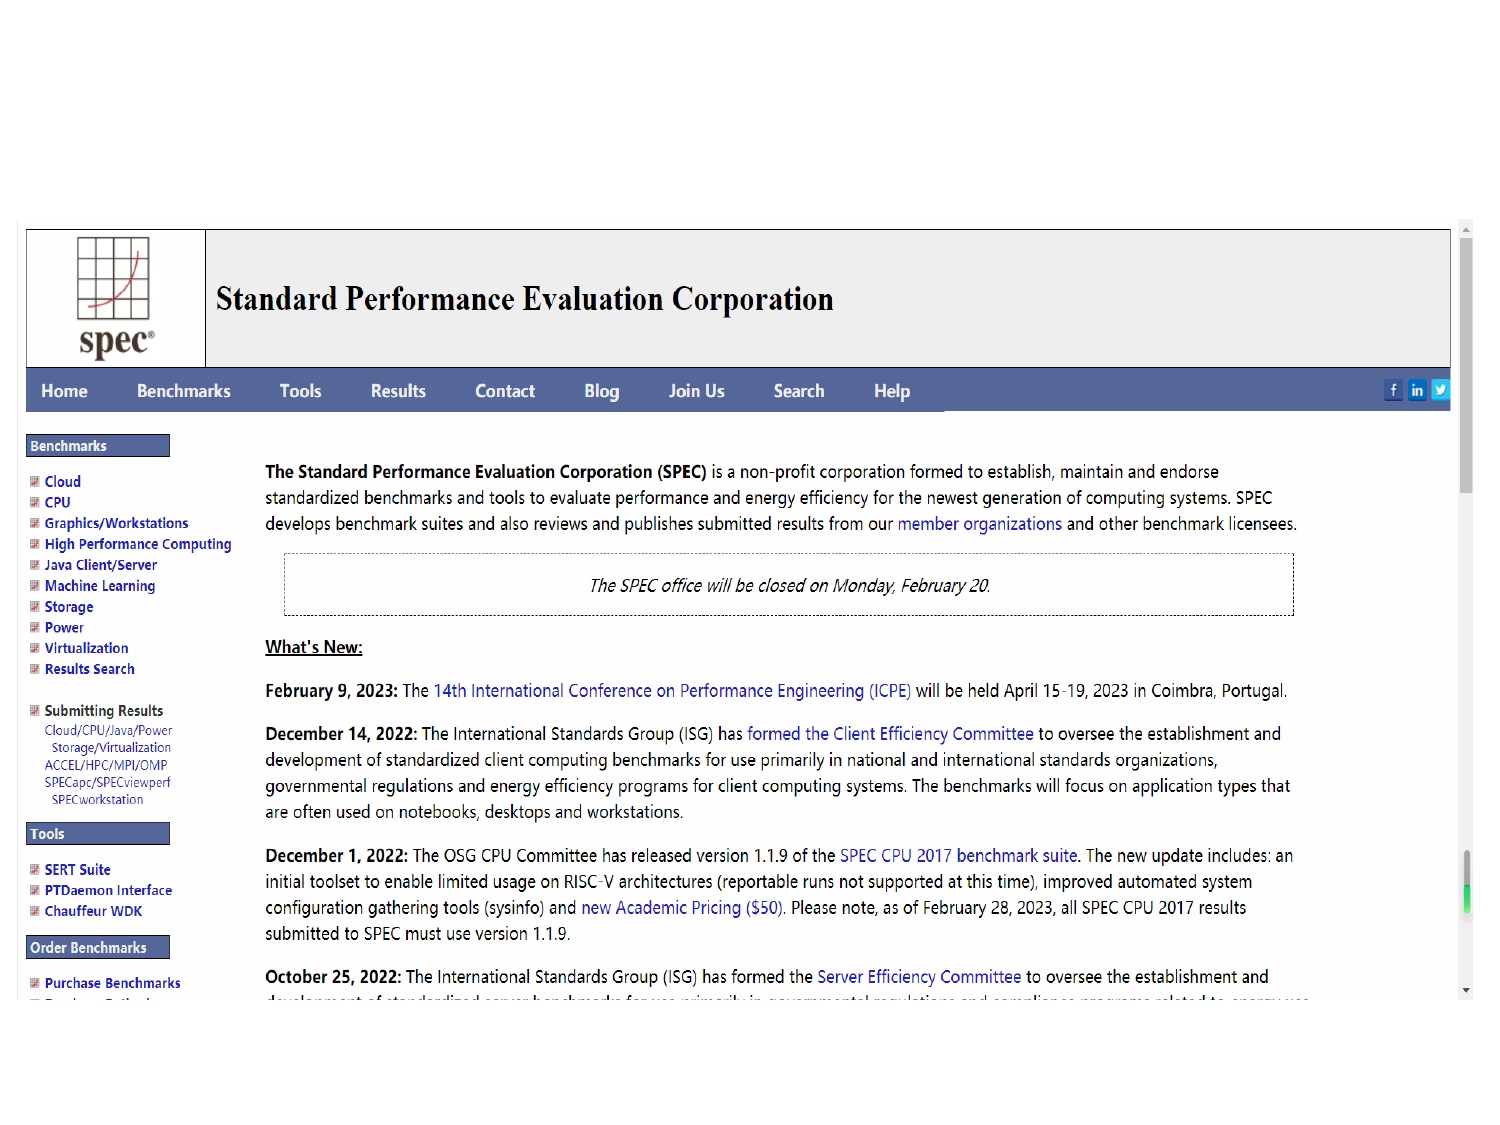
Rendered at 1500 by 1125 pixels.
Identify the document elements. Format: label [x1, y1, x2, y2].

picture [17, 219, 1473, 1000]
